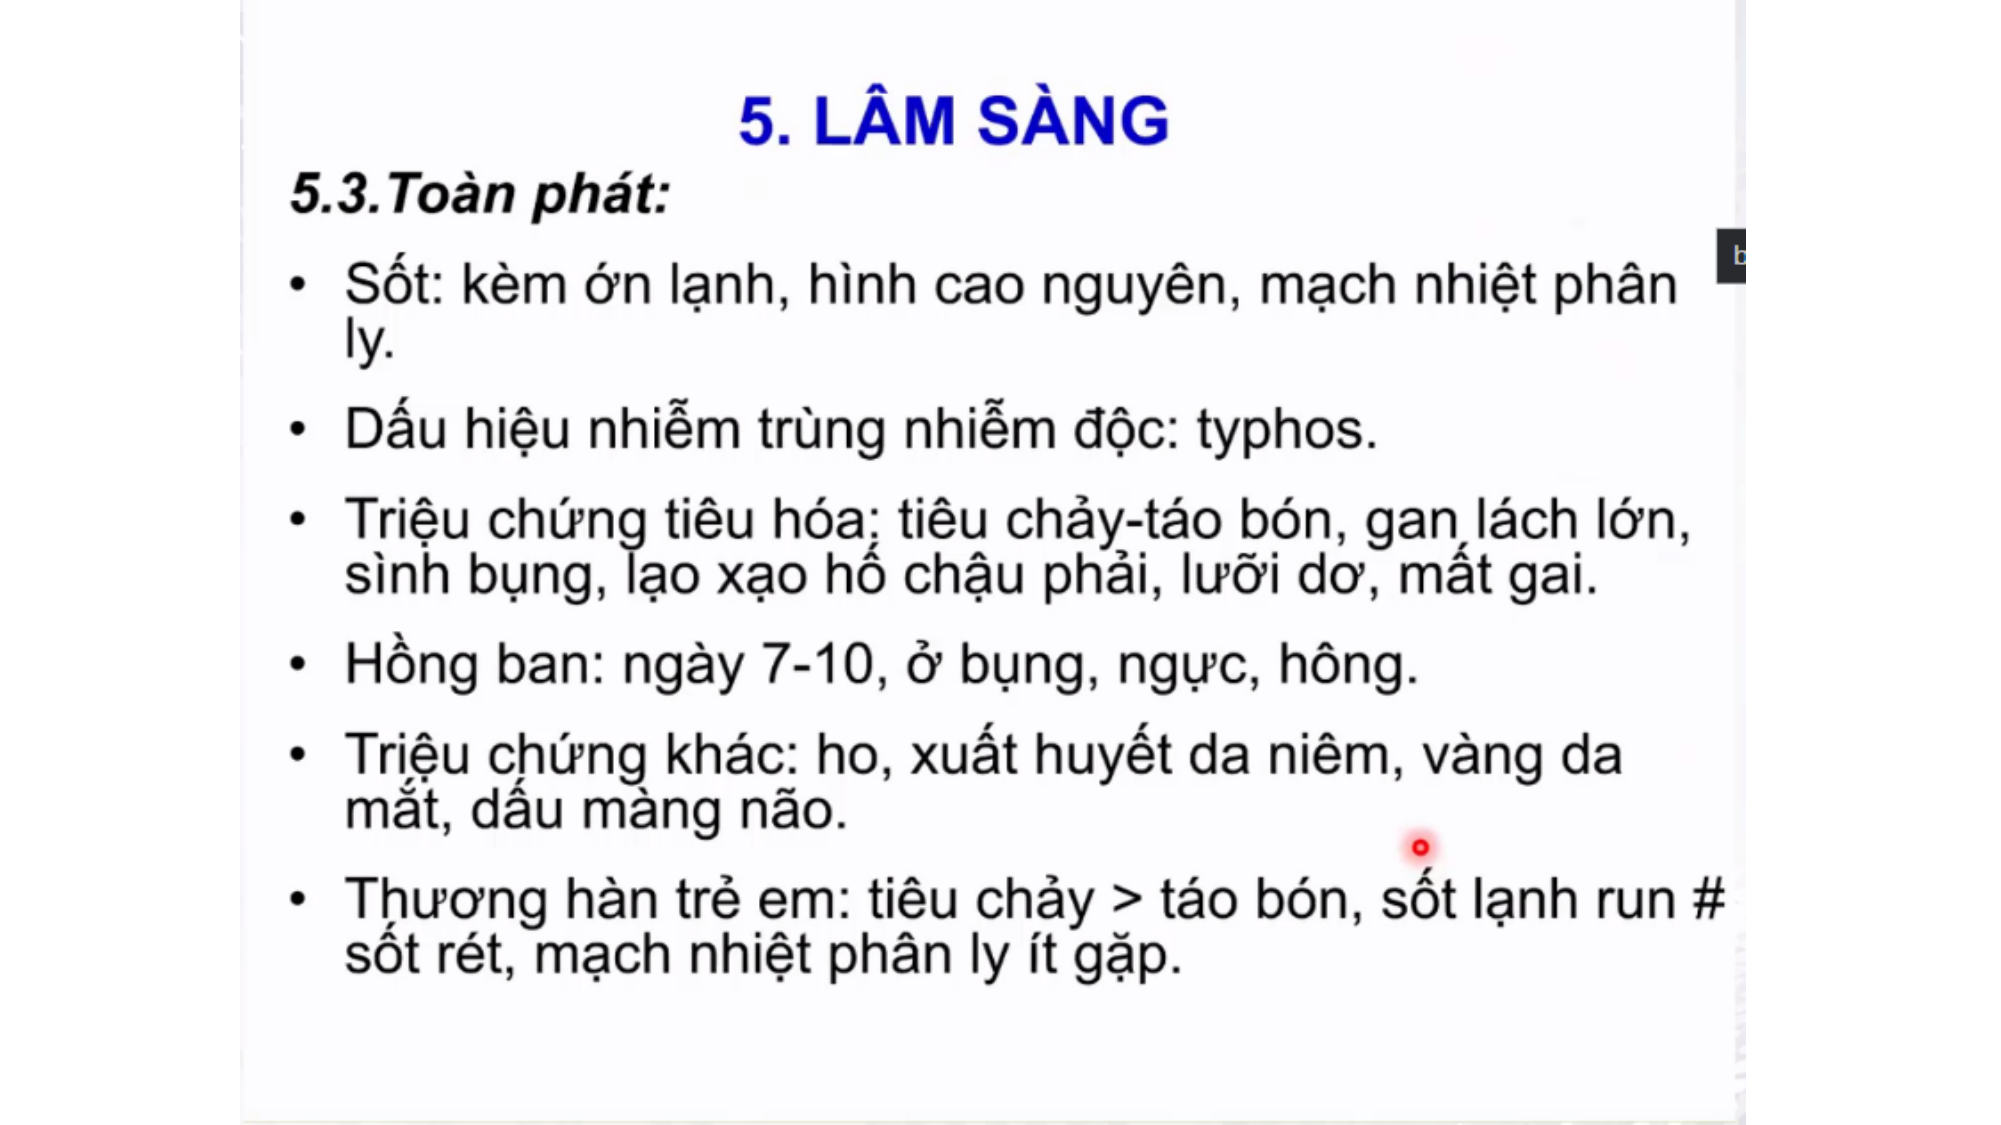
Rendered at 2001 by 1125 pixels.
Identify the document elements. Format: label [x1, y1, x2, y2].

picture [239, 0, 1746, 1125]
